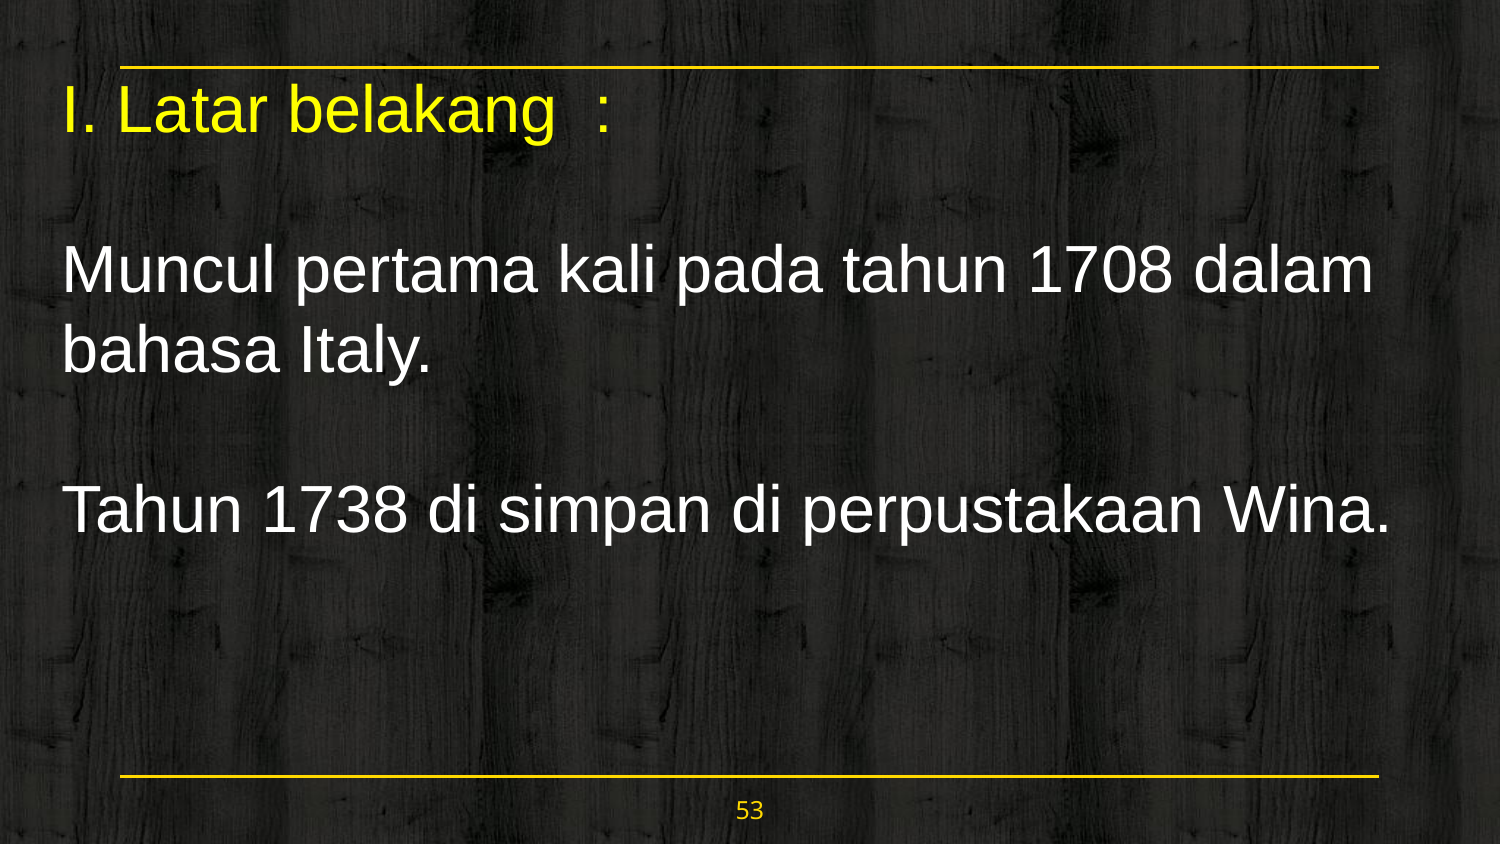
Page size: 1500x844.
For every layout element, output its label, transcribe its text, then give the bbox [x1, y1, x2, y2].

slide_number 53 [705, 779, 795, 844]
picture [0, 0, 1500, 844]
text_box I. Latar belakang : Muncul pertama kali pada tahun 1708 dalam bahasa Italy. Tahun 1738 di simpan di perpustakaan Wina. [46, 58, 1442, 553]
